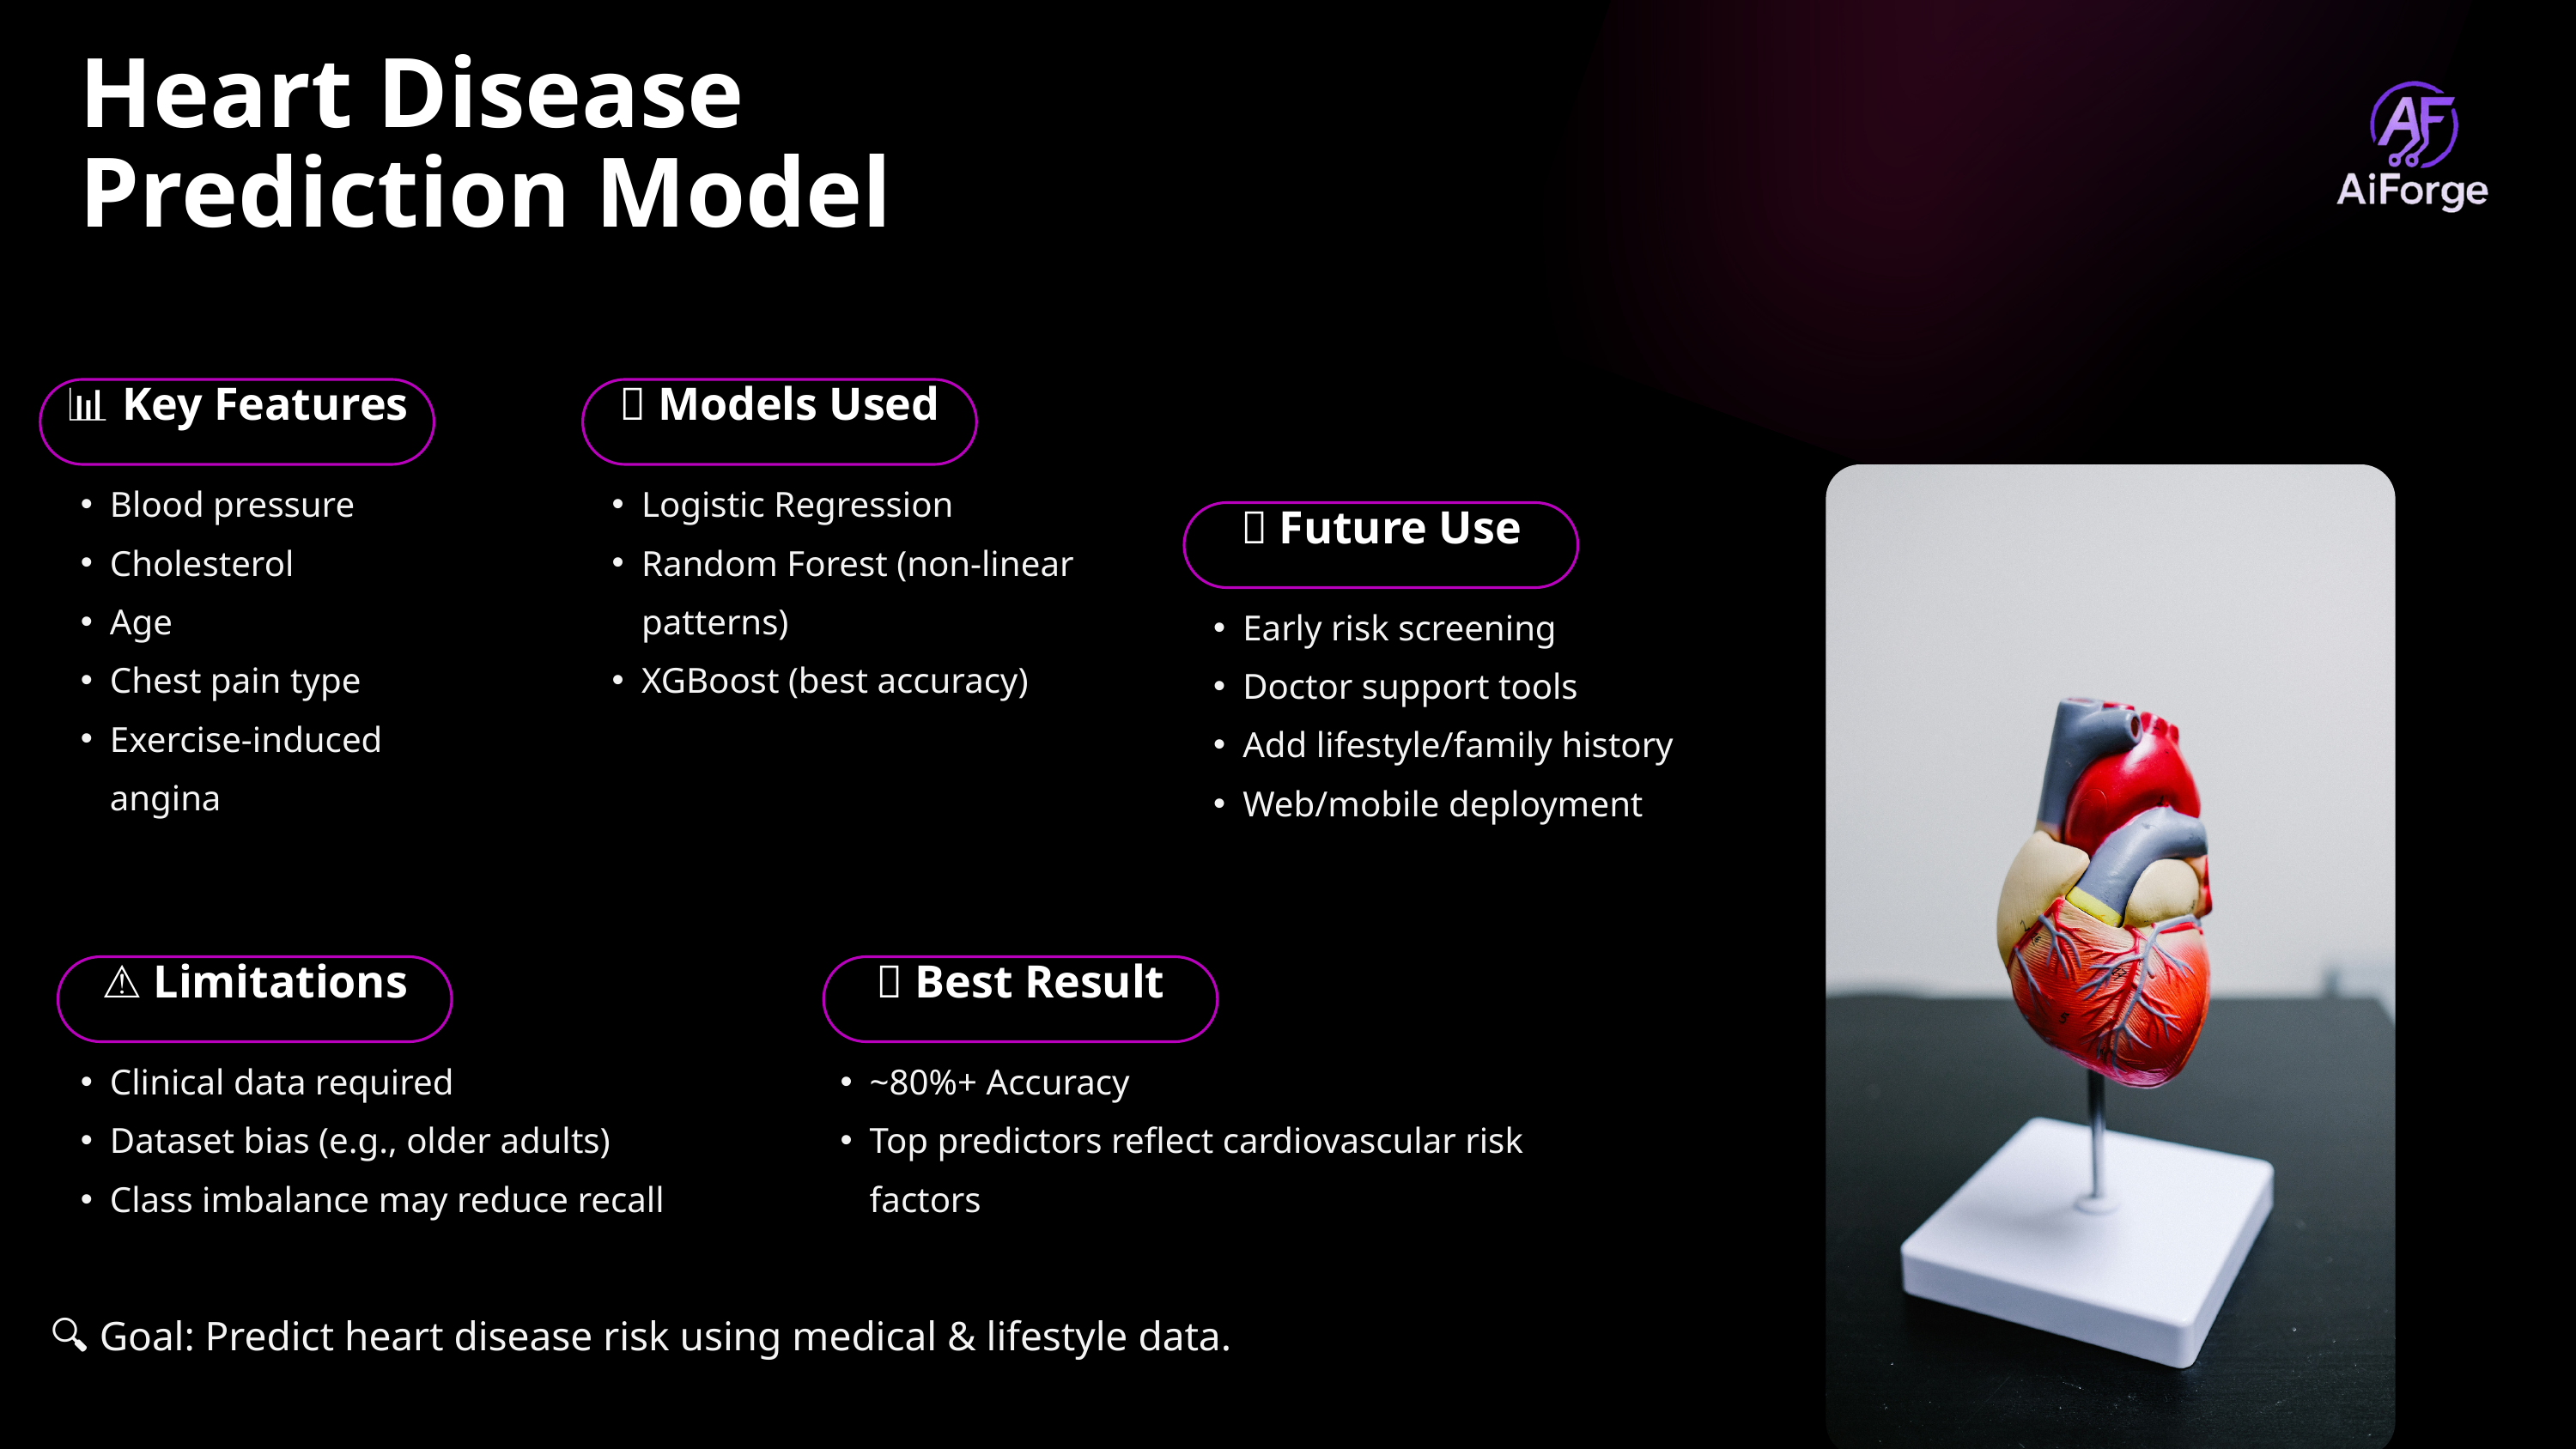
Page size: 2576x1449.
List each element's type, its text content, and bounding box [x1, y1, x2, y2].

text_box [1183, 502, 1578, 588]
text_box [1492, 0, 2473, 463]
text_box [582, 379, 977, 465]
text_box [823, 956, 1218, 1042]
text_box 🔍 Goal: Predict heart disease risk using medical & lifestyle data. [51, 1291, 1345, 1359]
text_box [2204, 74, 2576, 215]
text_box Logistic Regression Random Forest (non-linear patterns) XGBoost (best accuracy) [582, 465, 1148, 760]
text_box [39, 379, 434, 465]
text_box ~80%+ Accuracy Top predictors reflect cardiovascular risk factors [811, 1043, 1593, 1278]
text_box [58, 956, 453, 1042]
text_box Clinical data required Dataset bias (e.g., older adults) Class imbalance may reduce recall [51, 1043, 758, 1278]
text_box Heart Disease Prediction Model [79, 46, 1021, 247]
text_box Early risk screening Doctor support tools Add lifestyle/family history Web/mobile deployment [1183, 589, 1772, 824]
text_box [1826, 464, 2396, 1449]
text_box Blood pressure Cholesterol Age Chest pain type Exercise-induced angina [51, 465, 441, 876]
